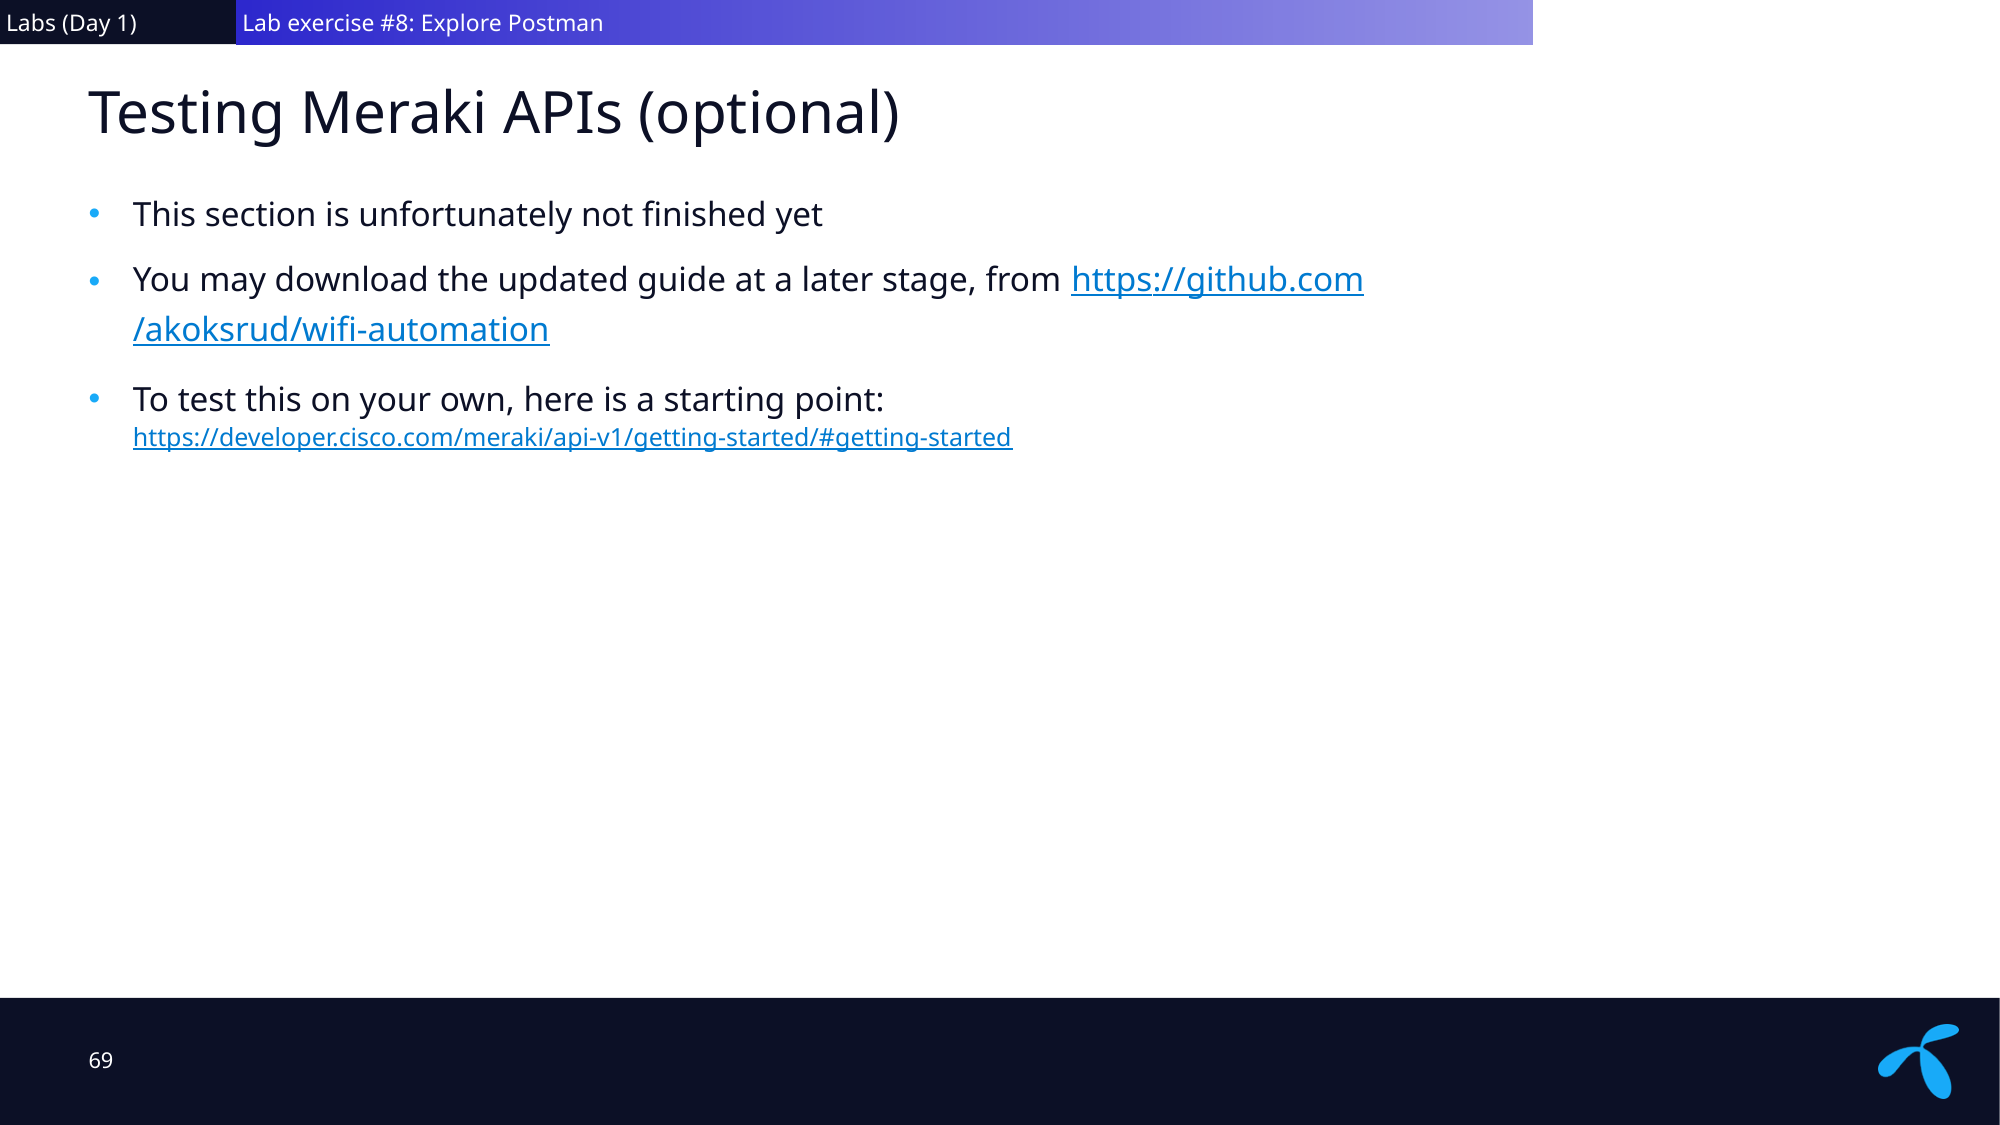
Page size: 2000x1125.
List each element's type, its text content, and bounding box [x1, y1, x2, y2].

slide_number 69 [88, 1024, 237, 1099]
footer Labs (Day 1) [0, 0, 236, 45]
title Testing Meraki APIs (optional) [88, 70, 1911, 160]
text_box Lab exercise #8: Explore Postman [236, 0, 1533, 45]
list This section is unfortunately not finished yet You may download the updated guide at a later stage, from https://github.com/akoksrud/wifi-automation To test this on your own, here is a starting point: https://developer.cisco.com/meraki/api-v1/getting-started/#getting-started [88, 160, 1375, 954]
picture [1878, 1024, 1959, 1099]
